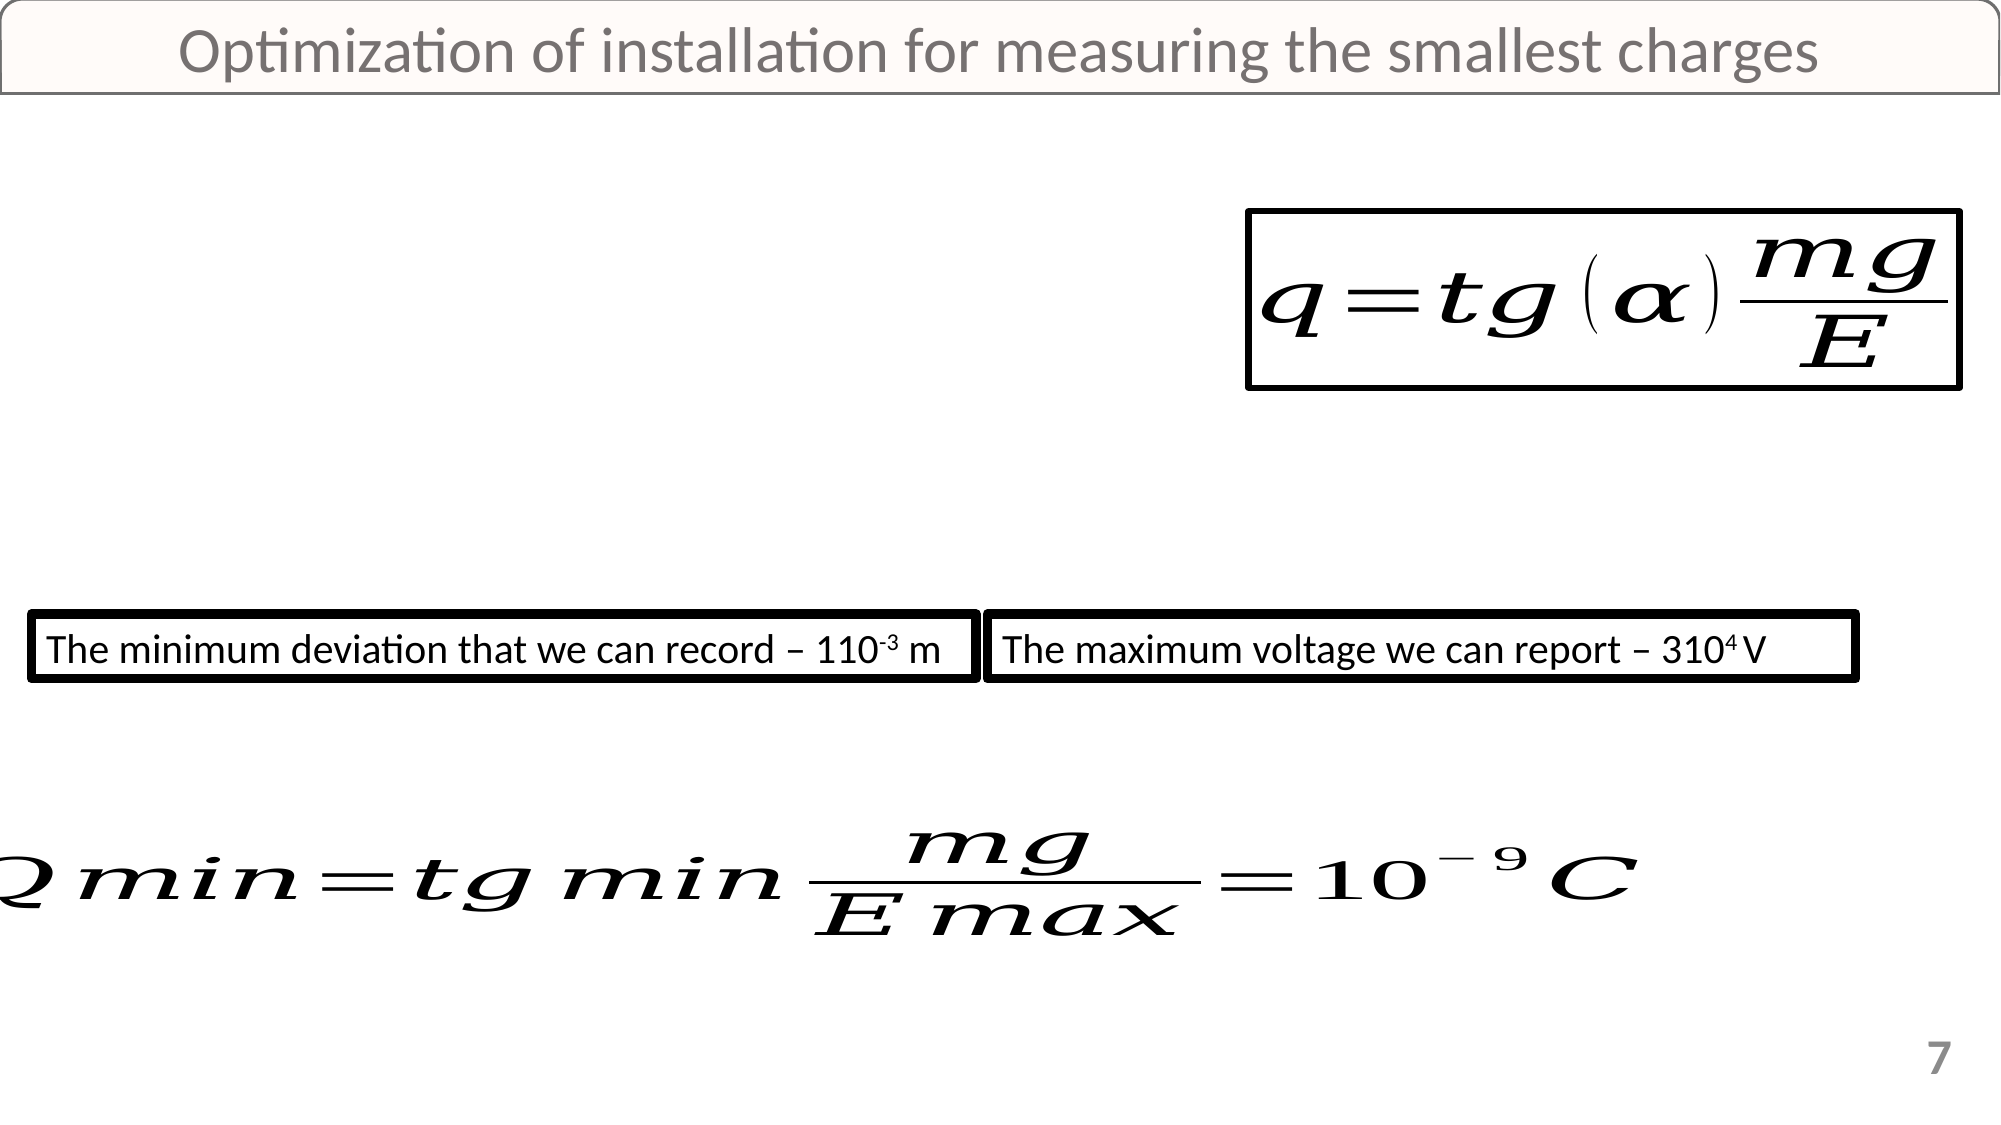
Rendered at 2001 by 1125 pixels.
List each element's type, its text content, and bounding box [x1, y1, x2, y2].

list Optimization of installation for measuring the smallest charges [84, 8, 1916, 95]
slide_number 7 [1829, 1012, 1967, 1098]
